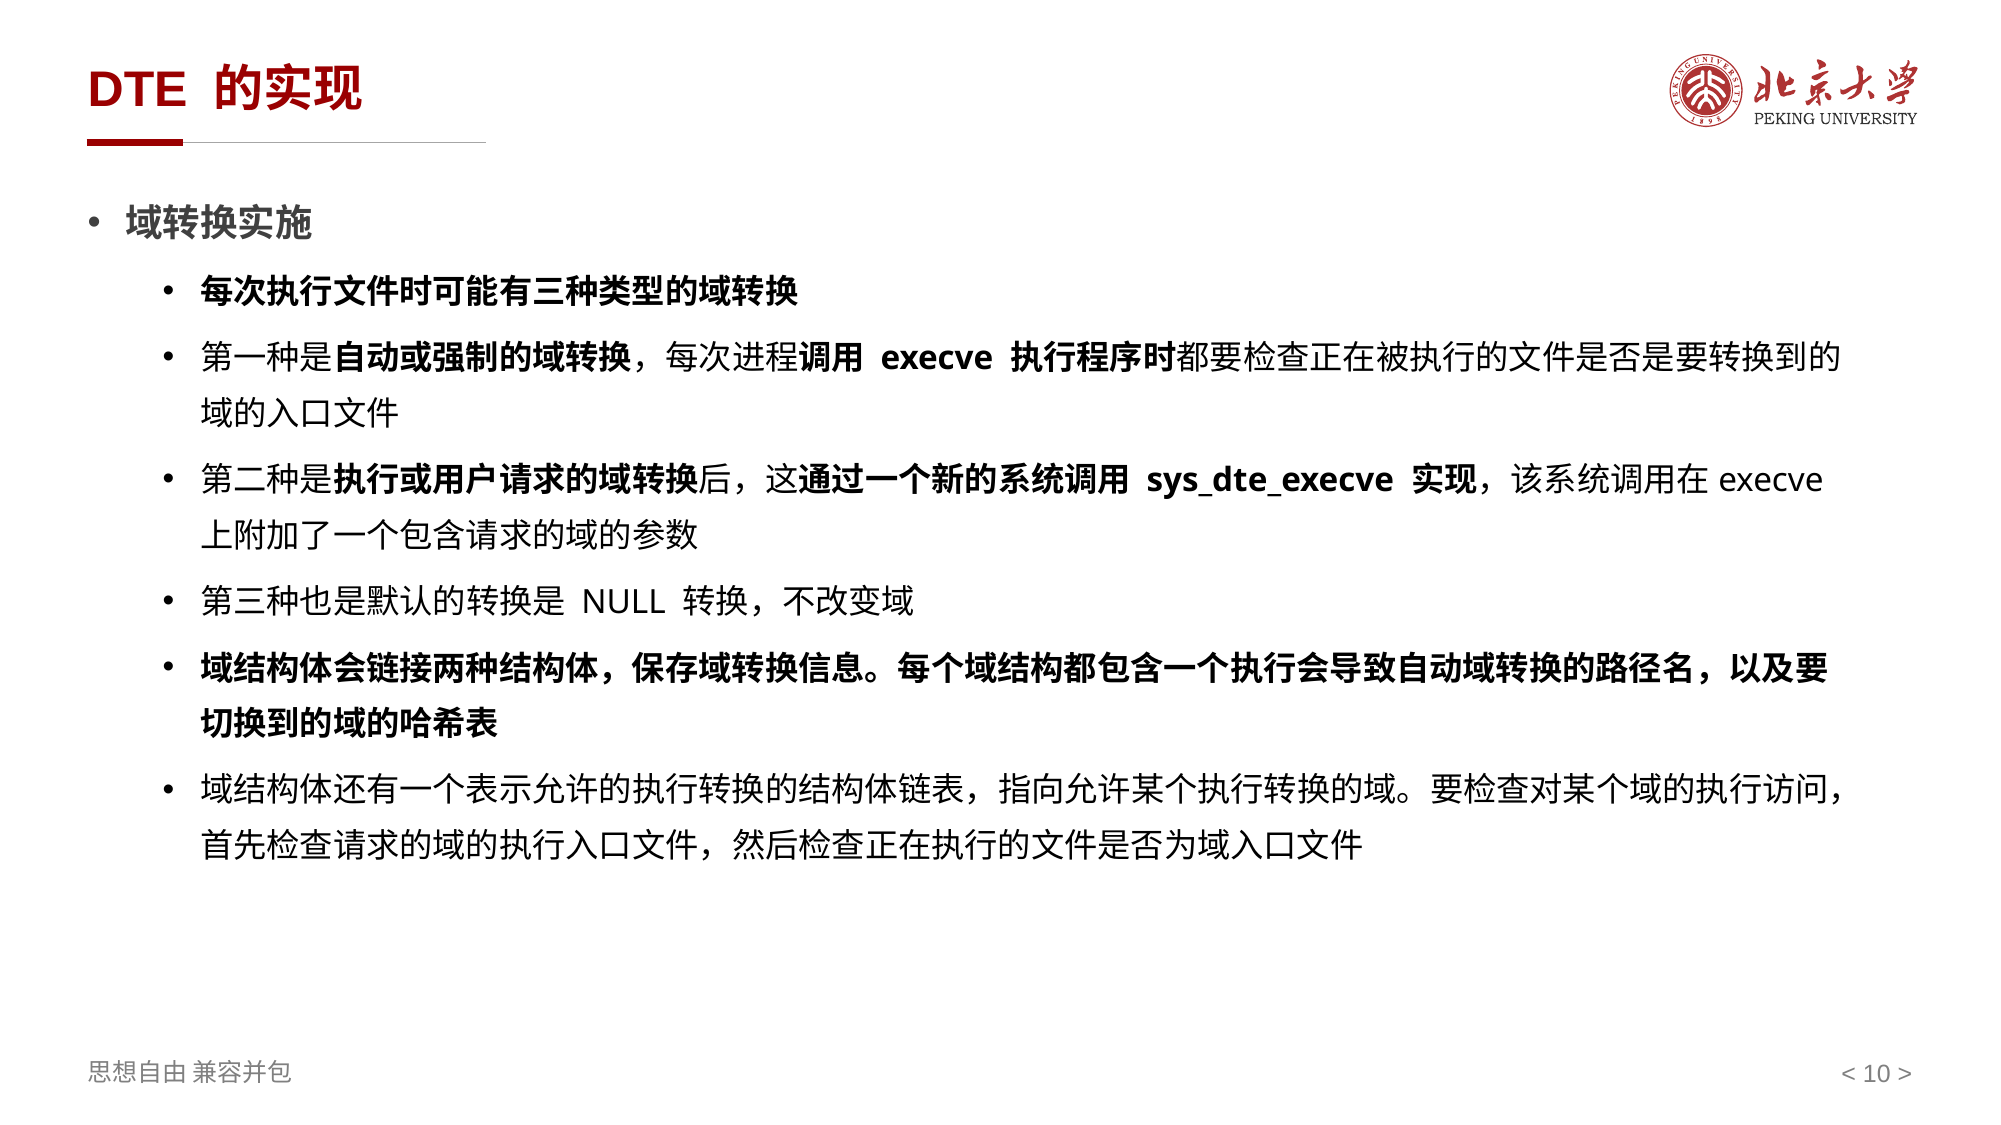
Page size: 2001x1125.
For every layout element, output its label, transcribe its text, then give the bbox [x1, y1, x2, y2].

slide_number < > [1477, 1048, 1928, 1097]
list 域转换实施 每次执行文件时可能有三种类型的域转换 第一种是自动或强制的域转换，每次进程调用 execve 执行程序时都要检查正在被执行的文件是否是要转换到的域的入口文件 第二种是执行或用户请求的域转换后，这通过一个新的系统调用 sys_dte_execve 实现，该系统调用在execve 上附加了一个包含请求的域的参数 第三种也是默认的转换是 NULL 转换，不改变域 域结构体会链接两种结构体，保存域转换信息。每个域结构都包含一个执行会导致自动域转换的路径名，以及要切换到的域的哈希表 域结构体还有一个表示允许的执行转换的结构体链表，指向允许某个执行转换的域。要检查对某个域的执行访问，首先检查请求的域的执行入口文件，然后检查正在执行的文件是否为域入口文件 [72, 155, 1865, 1033]
title DTE 的实现 [72, 39, 1559, 142]
